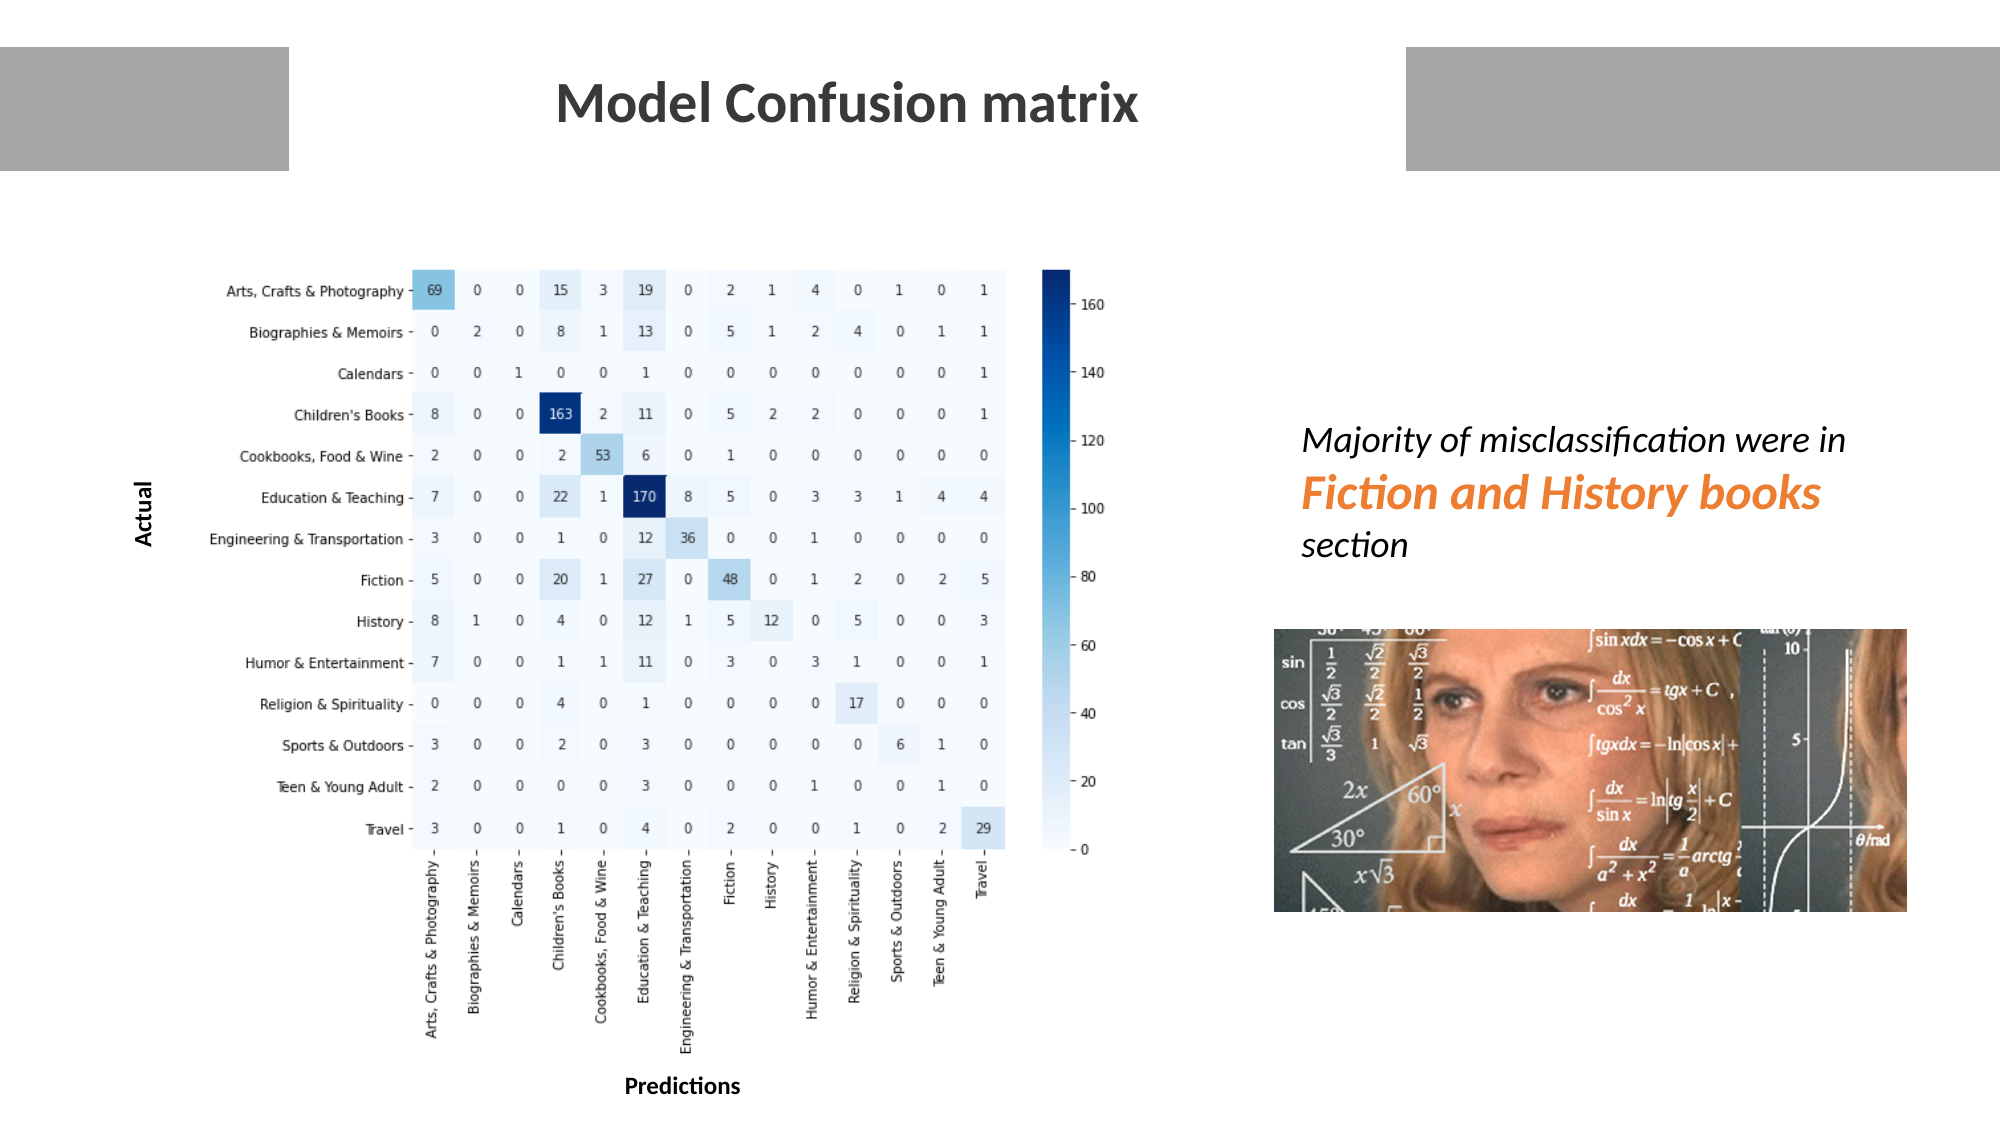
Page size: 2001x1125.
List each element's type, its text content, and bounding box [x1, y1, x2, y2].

text_box Majority of misclassification were in Fiction and History books section [1286, 407, 1905, 618]
text_box [1406, 47, 2000, 171]
picture [1274, 629, 1907, 912]
picture [199, 258, 1167, 1064]
text_box Actual [118, 407, 164, 563]
text_box [0, 47, 289, 171]
text_box Predictions [609, 1064, 765, 1107]
text_box Model Confusion matrix [287, 37, 1408, 161]
